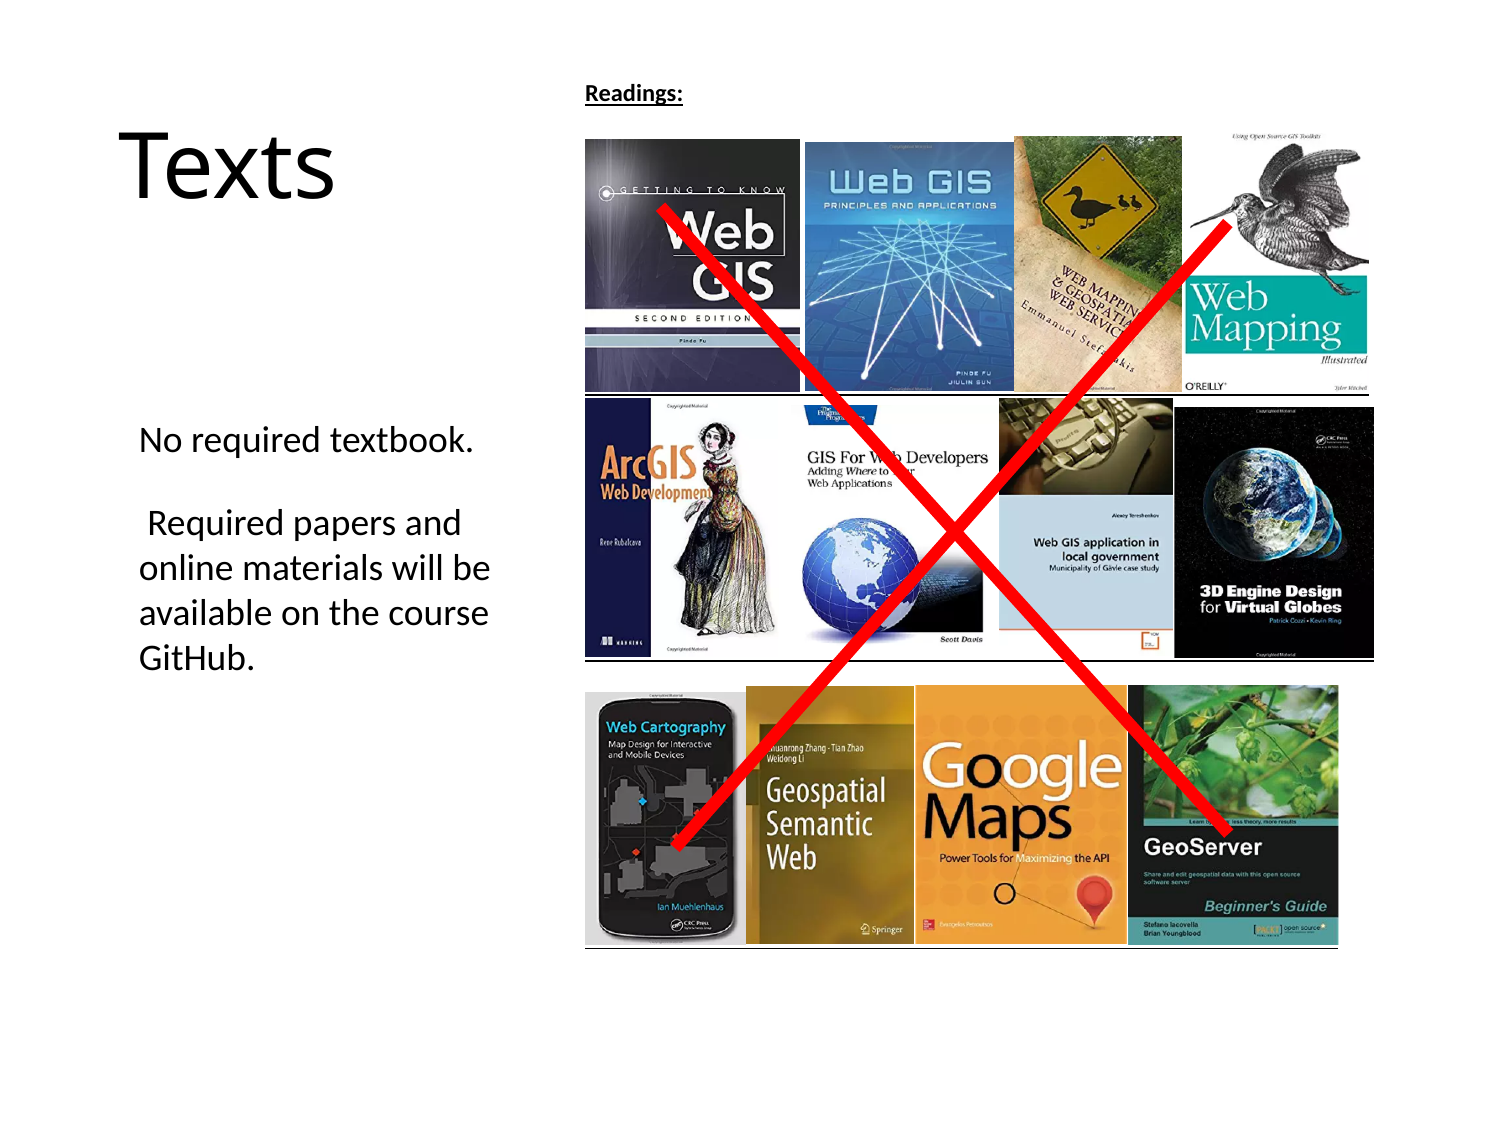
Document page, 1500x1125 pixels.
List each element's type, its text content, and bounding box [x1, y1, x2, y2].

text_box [660, 206, 1229, 834]
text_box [674, 223, 1228, 849]
title Texts [103, 59, 1397, 278]
text_box No required textbook. Required papers and online materials will be available on the course GitHub. [124, 407, 516, 686]
picture [585, 68, 1397, 974]
